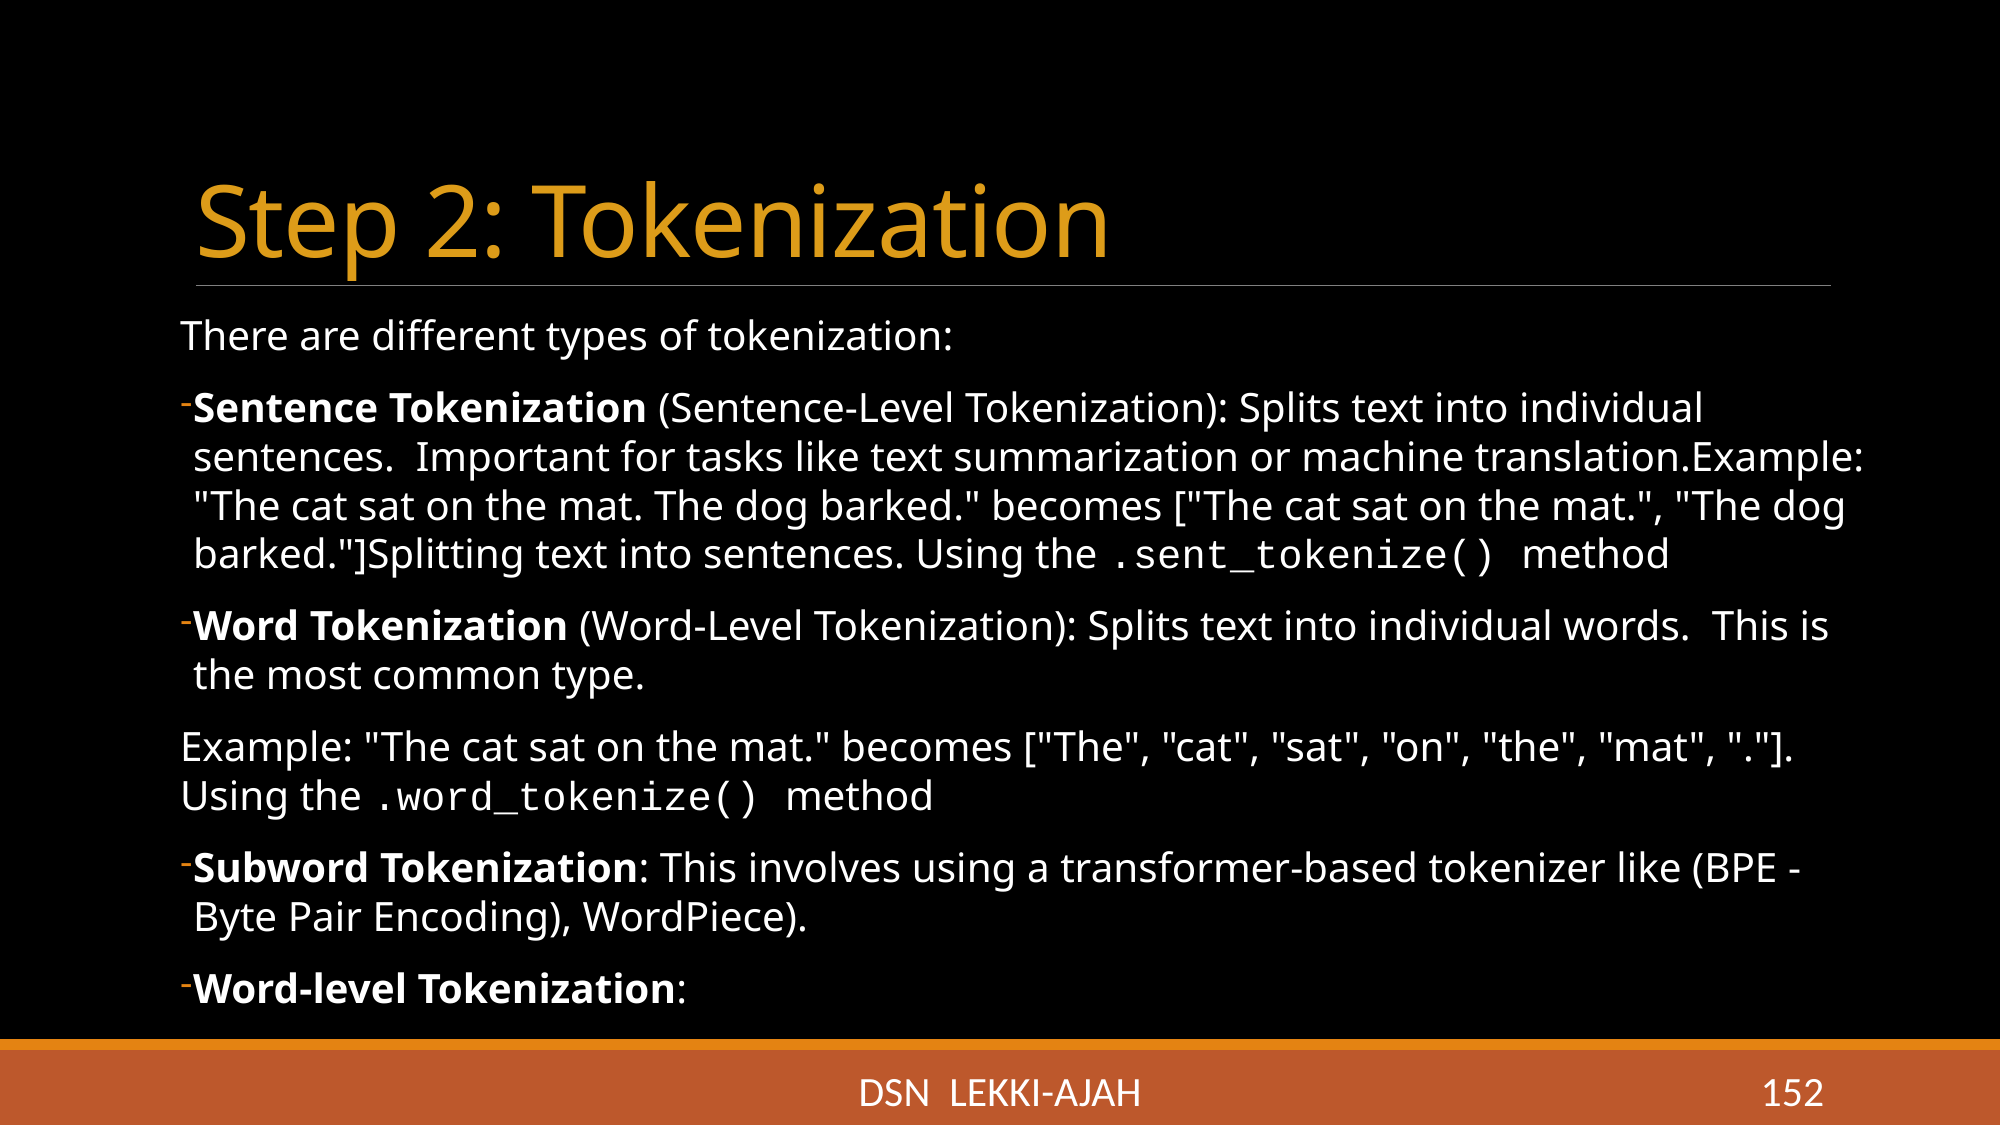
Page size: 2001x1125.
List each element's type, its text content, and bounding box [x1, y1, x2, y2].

slide_number 152 [1624, 1059, 1840, 1120]
footer DSN LEKKI-AJAH [604, 1059, 1396, 1120]
list There are different types of tokenization: Sentence Tokenization (Sentence-Level Tokenization): Splits text into individual sentences. Important for tasks like text summarization or machine translation.Example: "The cat sat on the mat. The dog barked." becomes ["The cat sat on the mat.", "The dog barked."]Splitting text into sentences. Using the .sent_tokenize() method Word Tokenization (Word-Level Tokenization): Splits text into individual words. This is the most common type. Example: "The cat sat on the mat." becomes ["The", "cat", "sat", "on", "the", "mat", "."]. Using the .word_tokenize() method Subword Tokenization: This involves using a transformer-based tokenizer like (BPE - Byte Pair Encoding), WordPiece). Word-level Tokenization: [180, 302, 1887, 1054]
text_box [277, 919, 933, 1054]
title Step 2: Tokenization [180, 47, 1830, 285]
